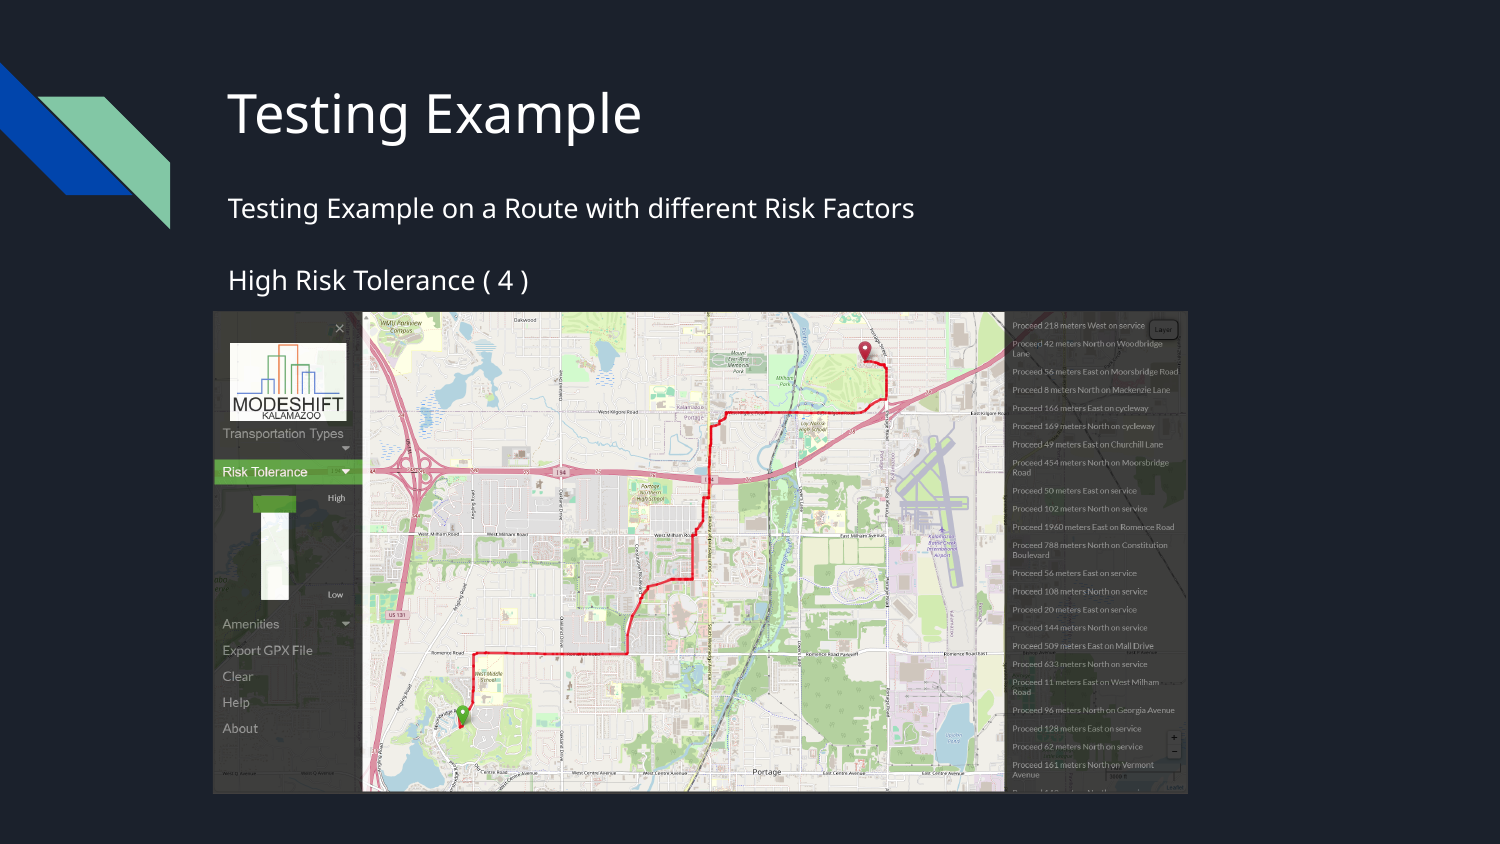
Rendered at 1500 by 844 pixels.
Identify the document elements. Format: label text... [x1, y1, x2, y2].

title Testing Example [212, 64, 1368, 172]
list Testing Example on a Route with different Risk Factors [212, 172, 1368, 280]
text_box High Risk Tolerance ( 4 ) [212, 248, 555, 310]
picture [212, 311, 1189, 794]
